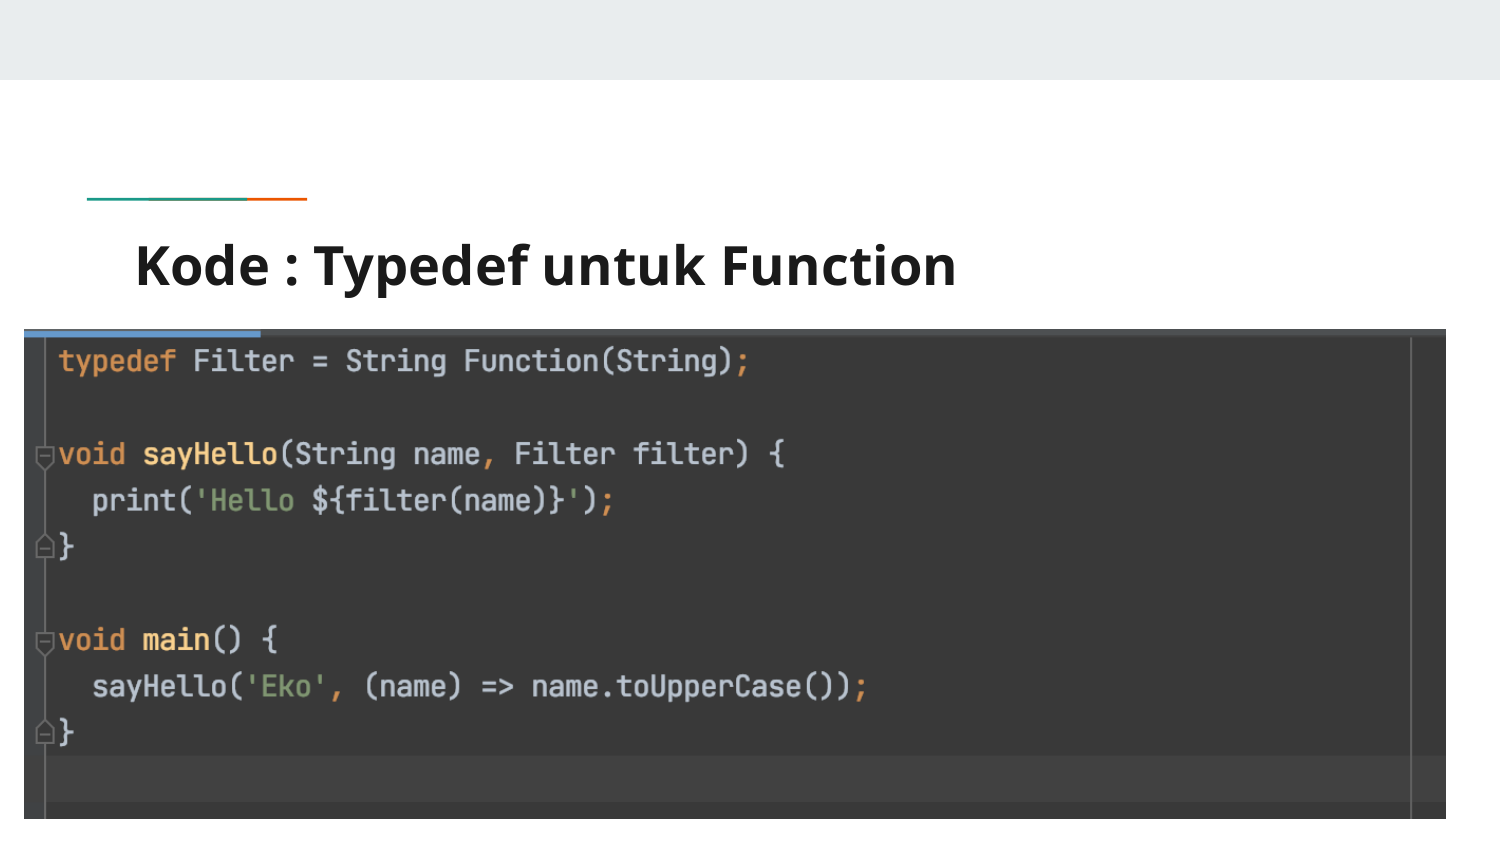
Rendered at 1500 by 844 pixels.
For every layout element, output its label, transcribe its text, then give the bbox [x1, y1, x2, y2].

title Kode : Typedef untuk Function [119, 216, 1381, 305]
picture [24, 328, 1446, 819]
